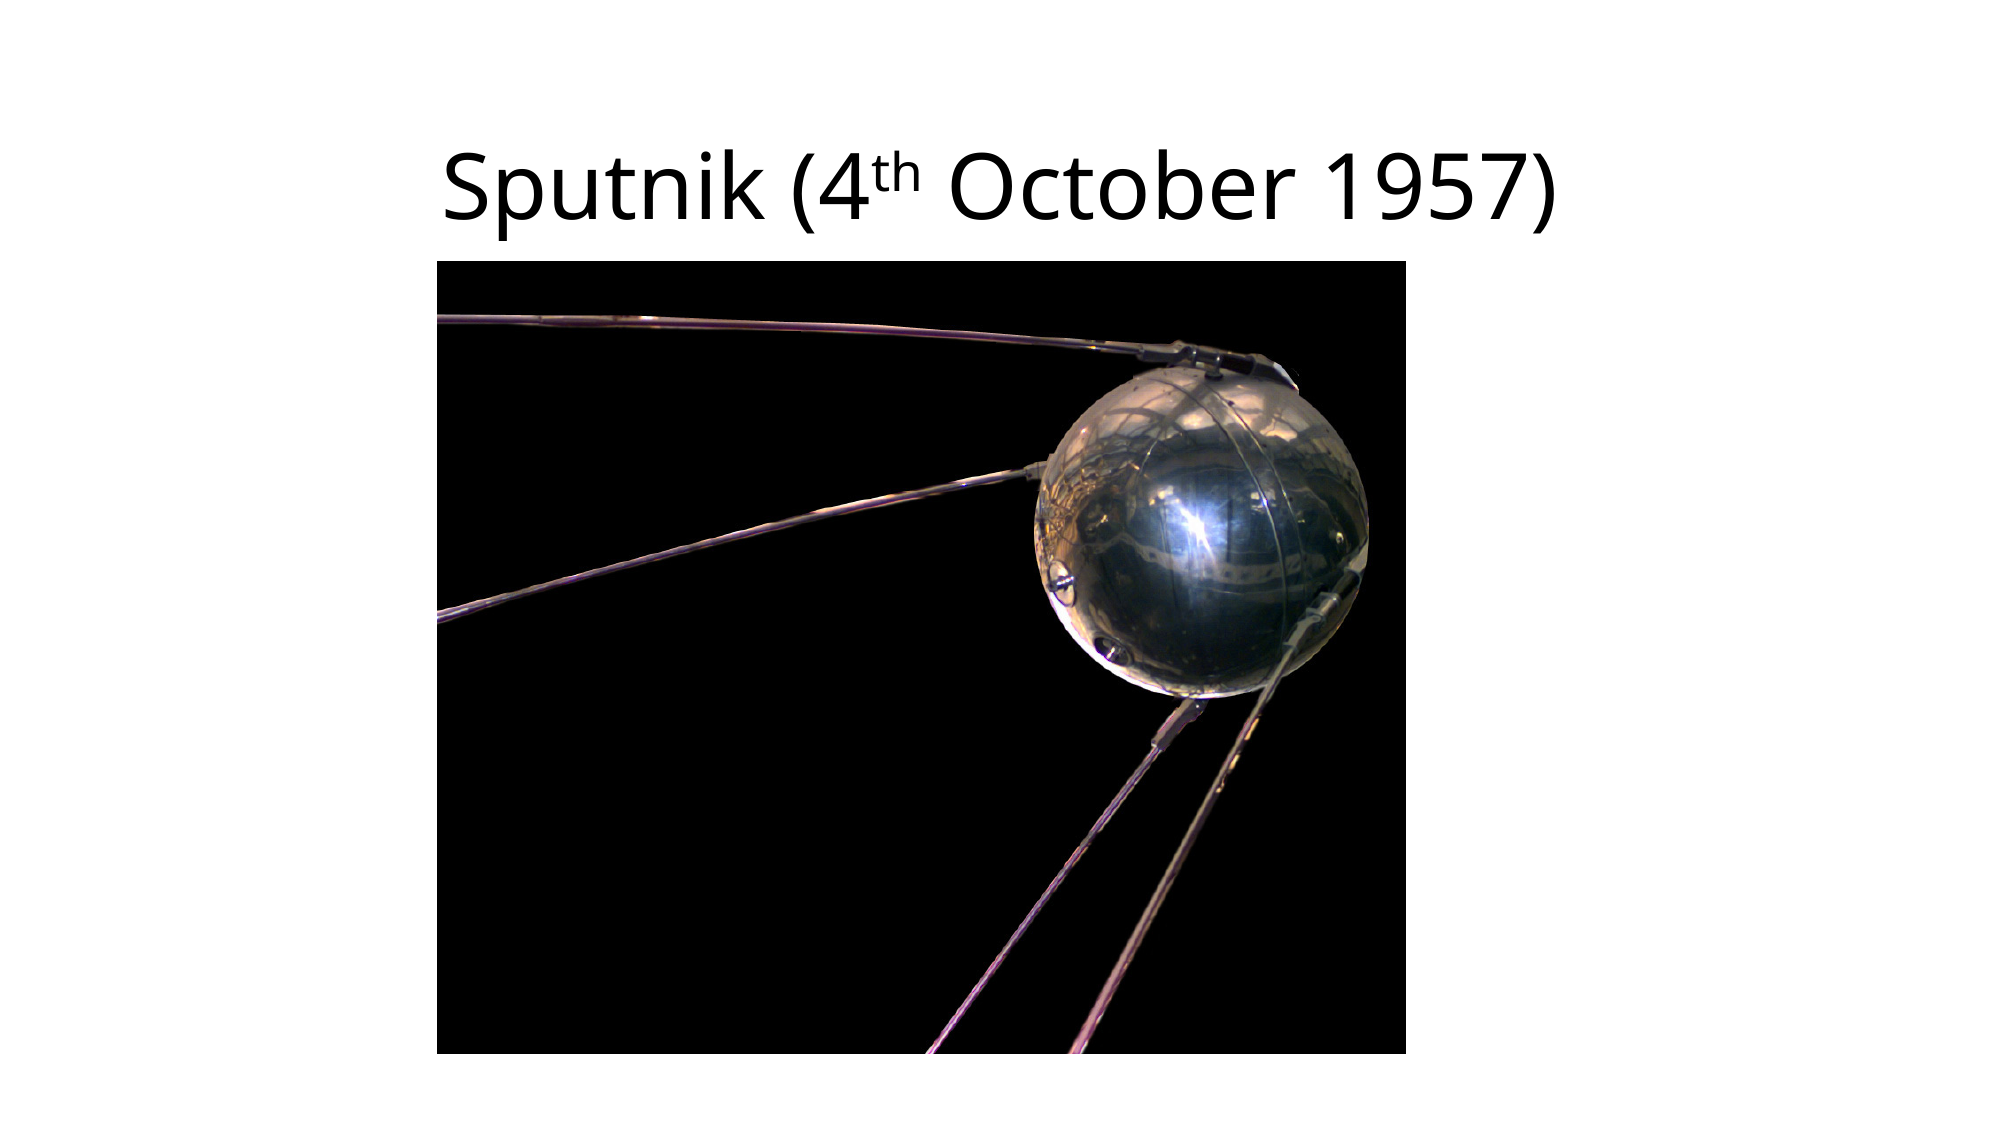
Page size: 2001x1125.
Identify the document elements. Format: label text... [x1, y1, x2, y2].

picture [437, 261, 1406, 1055]
title Sputnik (4th October 1957) [324, 132, 1675, 233]
